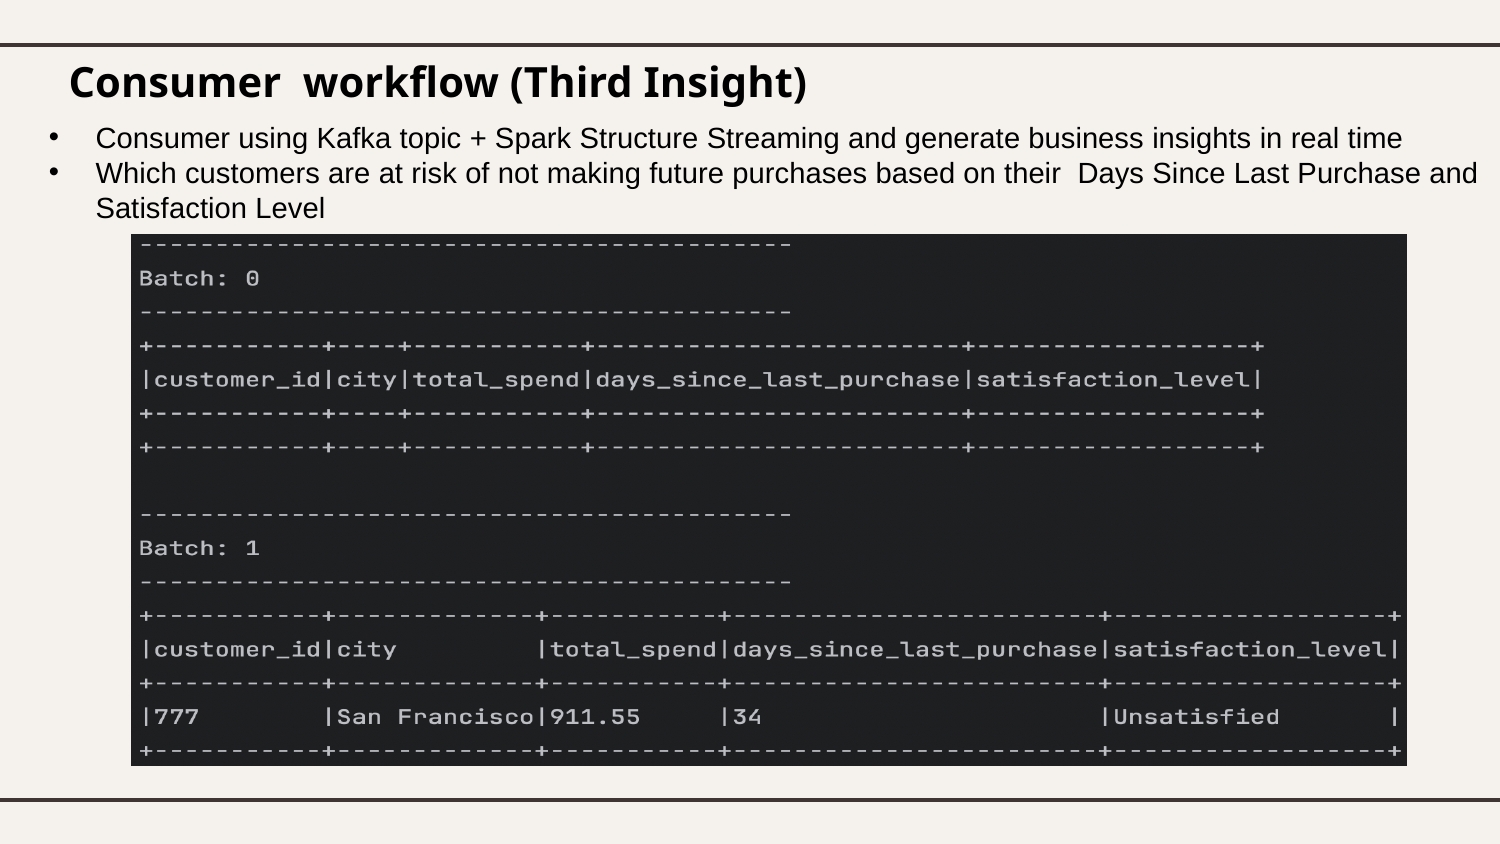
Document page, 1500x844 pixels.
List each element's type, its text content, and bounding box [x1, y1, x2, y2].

text_box Consumer using Kafka topic + Spark Structure Streaming and generate business insights in real time Which customers are at risk of not making future purchases based on their Days Since Last Purchase and Satisfaction Level [33, 111, 1500, 267]
text_box Consumer workflow (Third Insight) [53, 48, 1407, 111]
picture [131, 234, 1407, 766]
